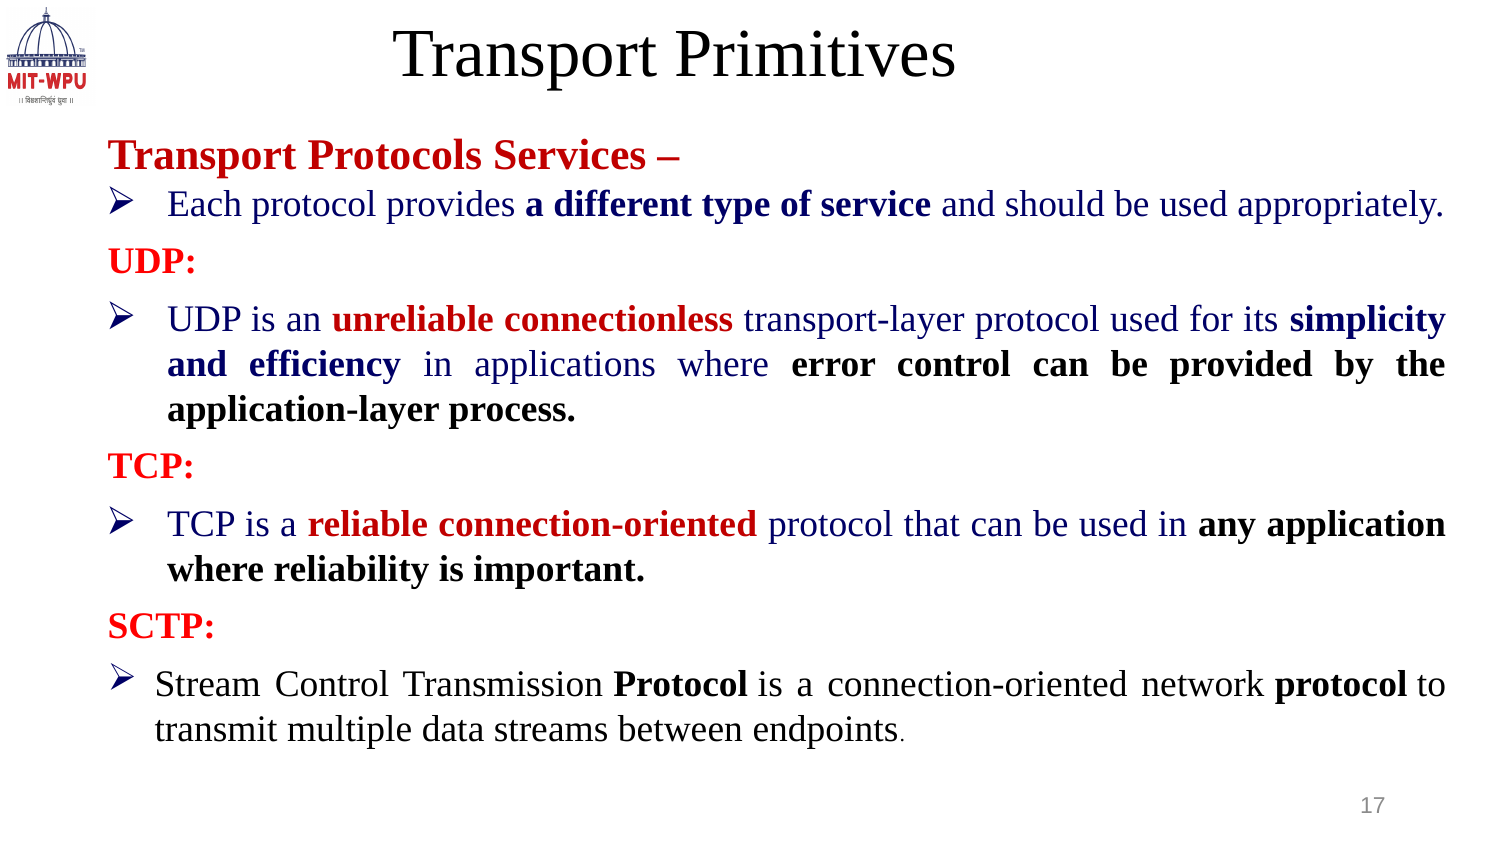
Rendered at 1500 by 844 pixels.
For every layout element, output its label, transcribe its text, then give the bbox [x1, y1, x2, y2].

picture [6, 7, 96, 106]
title Transport Primitives [96, 20, 1350, 87]
slide_number 17 [1059, 782, 1397, 827]
title Transport Primitives [0, 20, 6, 87]
text_box Transport Protocols Services – Each protocol provides a different type of service and should be used appropriately. UDP: UDP is an unreliable connectionless transport-layer protocol used for its simplicity and efficiency in applications where error control can be provided by the application-layer process. TCP: TCP is a reliable connection-oriented protocol that can be used in any application where reliability is important. SCTP: Stream Control Transmission Protocol is a connection-oriented network protocol to transmit multiple data streams between endpoints. [80, 120, 1458, 771]
